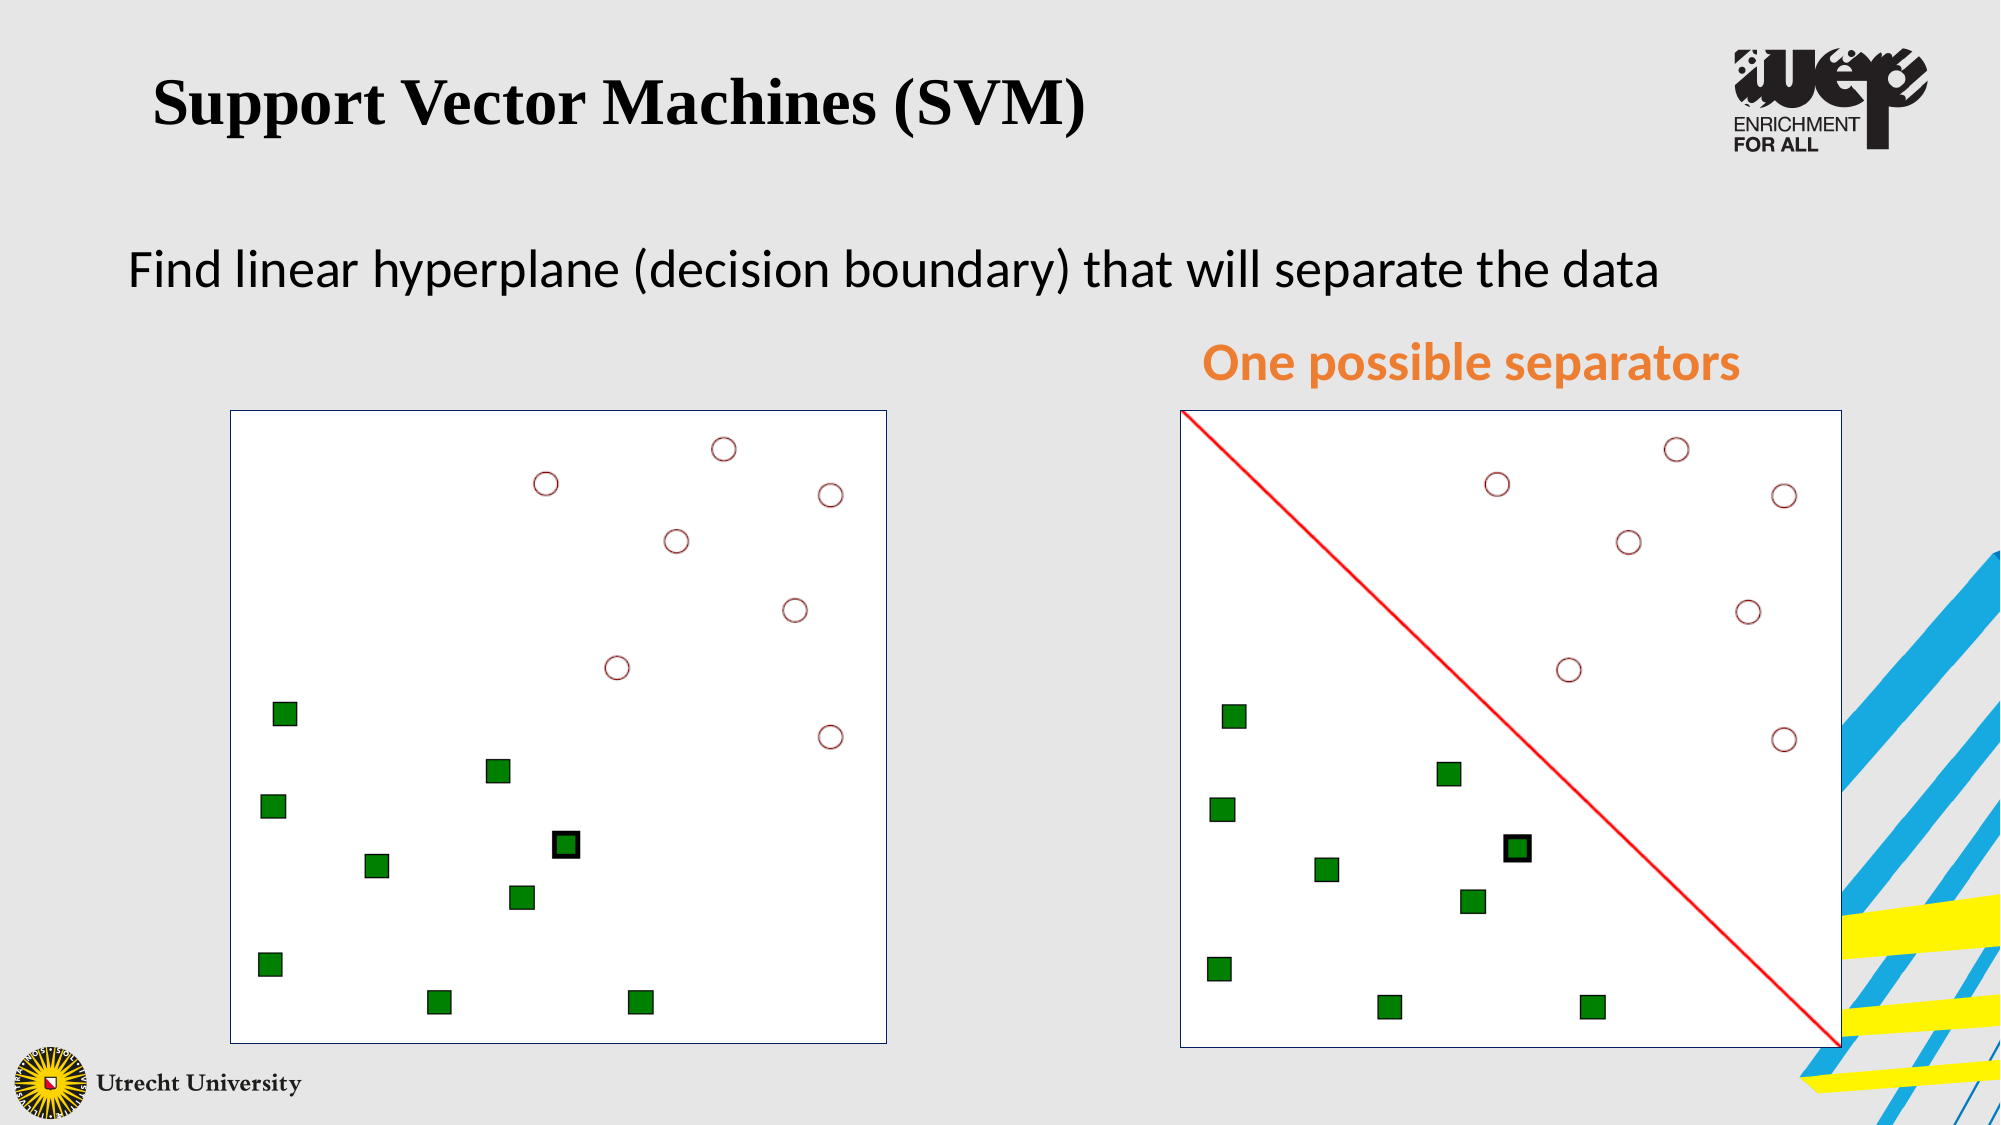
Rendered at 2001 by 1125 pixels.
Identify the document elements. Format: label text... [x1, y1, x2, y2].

text_box Support Vector Machines (SVM) [137, 59, 1863, 206]
text_box One possible separators [1142, 312, 1872, 392]
text_box Find linear hyperplane (decision boundary) that will separate the data [68, 218, 1756, 298]
picture [0, 0, 2001, 1125]
